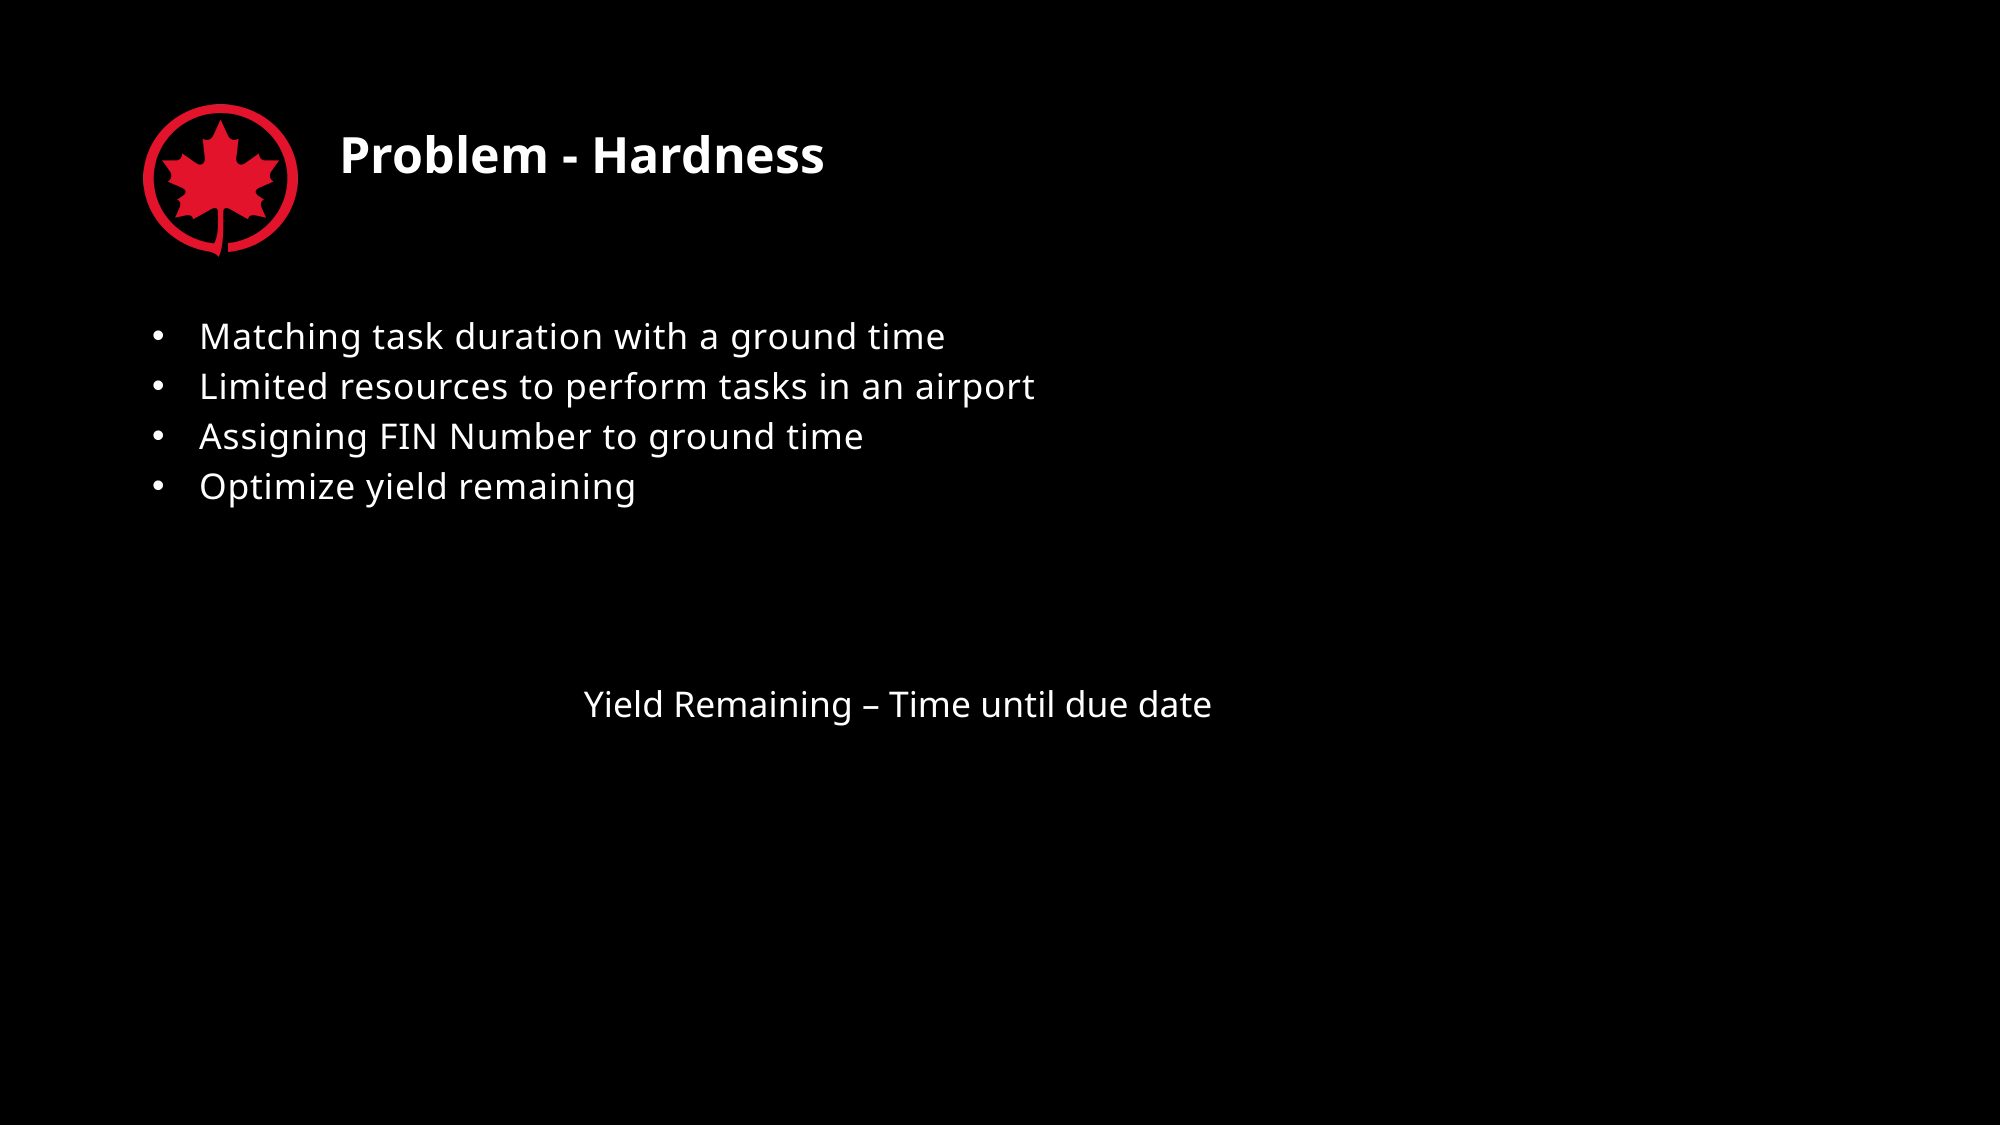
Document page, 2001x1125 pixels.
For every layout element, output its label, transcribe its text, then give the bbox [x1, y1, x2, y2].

picture [143, 104, 298, 257]
text_box Yield Remaining – Time until due date [427, 681, 1370, 845]
title Problem - Hardness [339, 125, 1913, 203]
text_box Matching task duration with a ground time Limited resources to perform tasks in an airport Assigning FIN Number to ground time Optimize yield remaining [137, 299, 1863, 1014]
